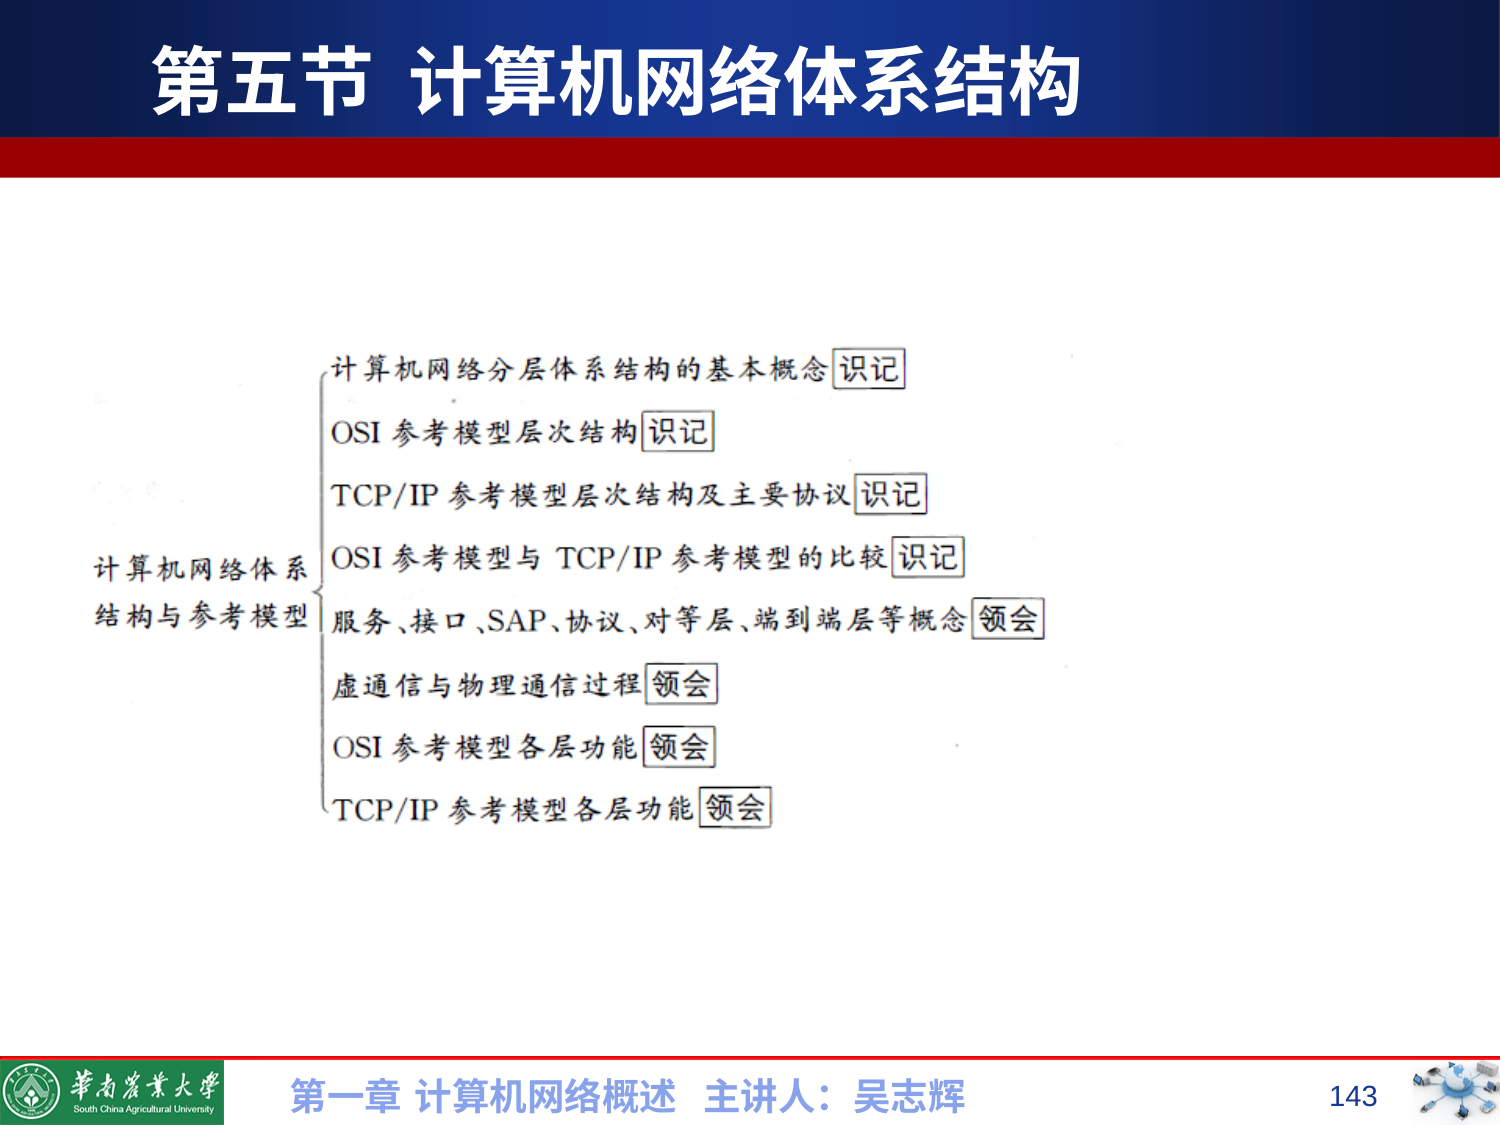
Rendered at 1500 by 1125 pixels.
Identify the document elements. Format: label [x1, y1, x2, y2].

picture [0, 0, 1500, 137]
picture [0, 1056, 1500, 1125]
slide_number [1325, 1077, 1401, 1113]
title [149, 34, 1351, 126]
footer [287, 1072, 1137, 1115]
picture [92, 344, 1149, 834]
